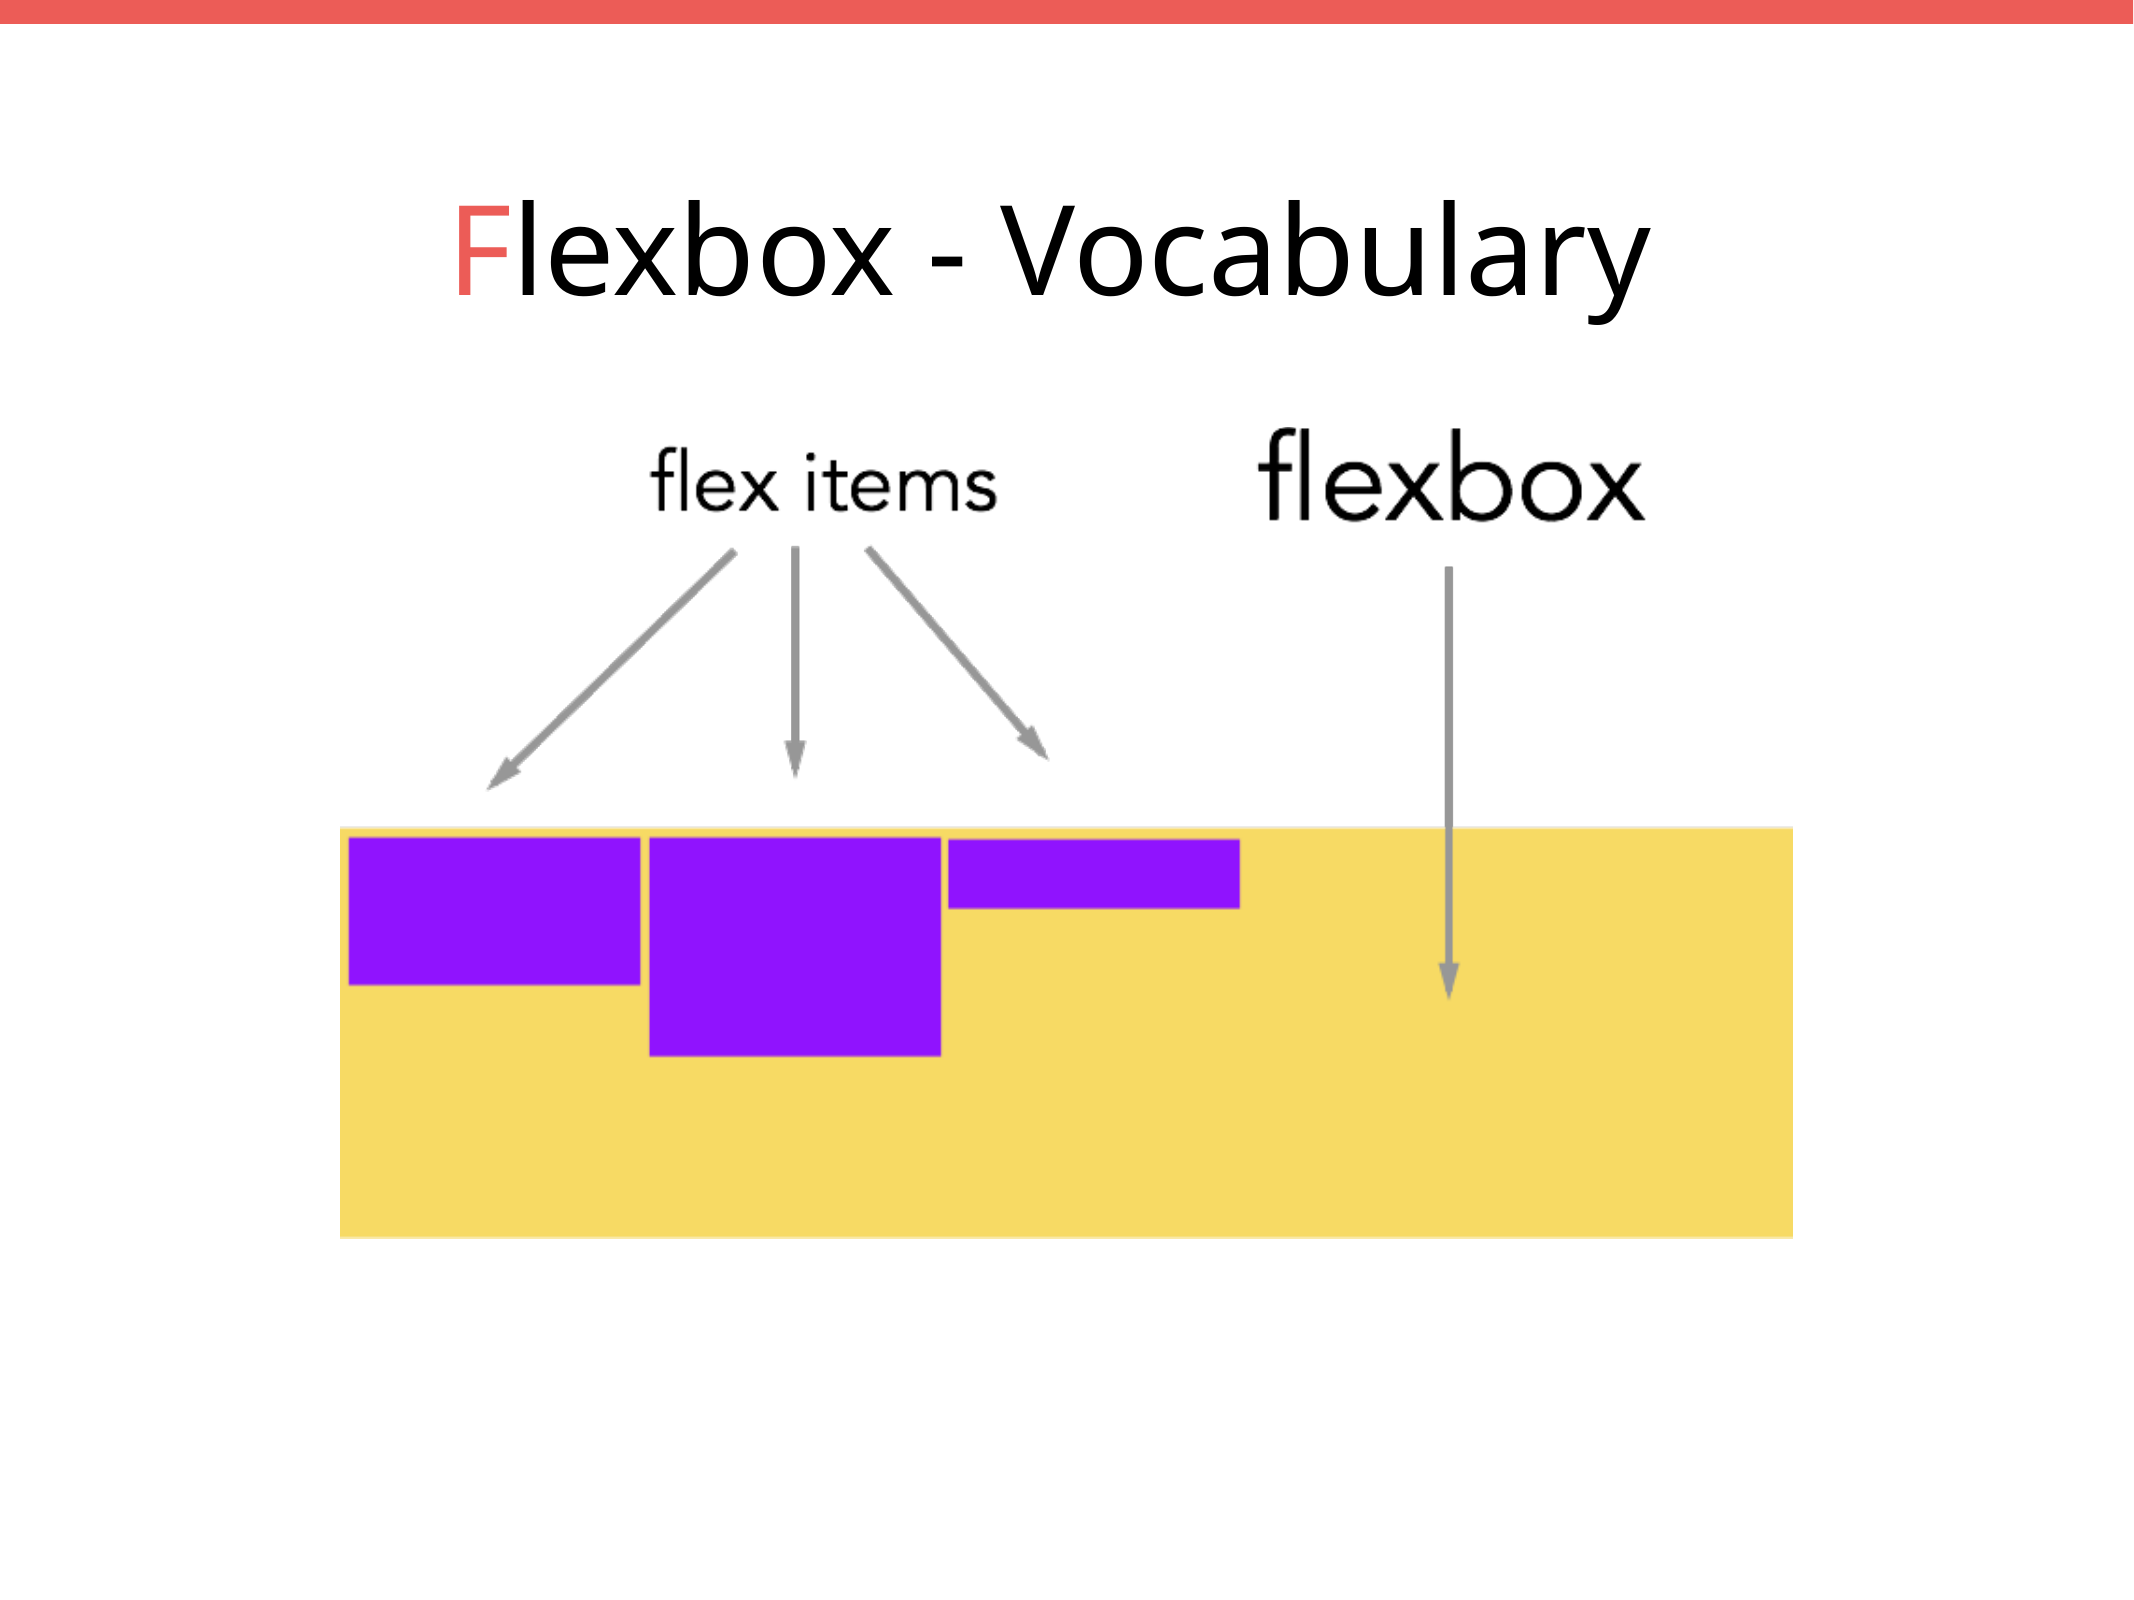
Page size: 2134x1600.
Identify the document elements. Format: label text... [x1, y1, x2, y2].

picture [340, 427, 1794, 1239]
text_box Flexbox - Vocabulary [441, 164, 1658, 327]
